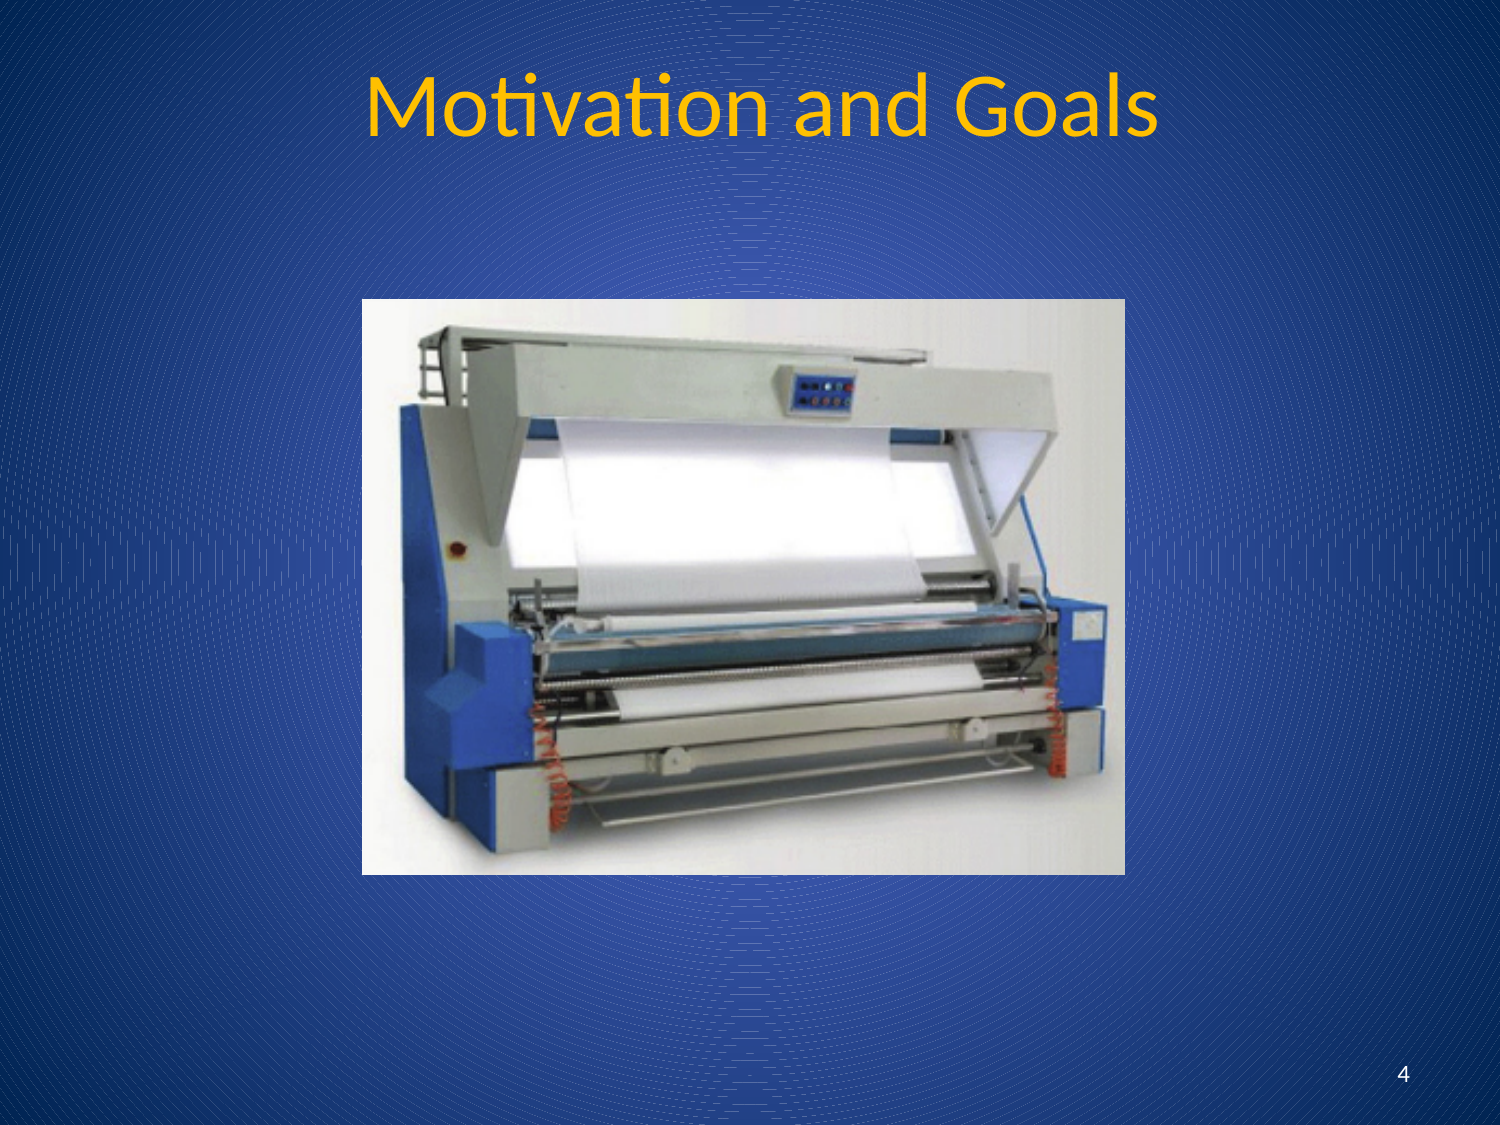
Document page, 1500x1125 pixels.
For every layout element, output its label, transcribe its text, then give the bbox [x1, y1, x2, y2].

picture [362, 299, 1126, 876]
text_box Motivation and Goals [87, 37, 1438, 225]
slide_number 4 [1074, 1042, 1425, 1103]
